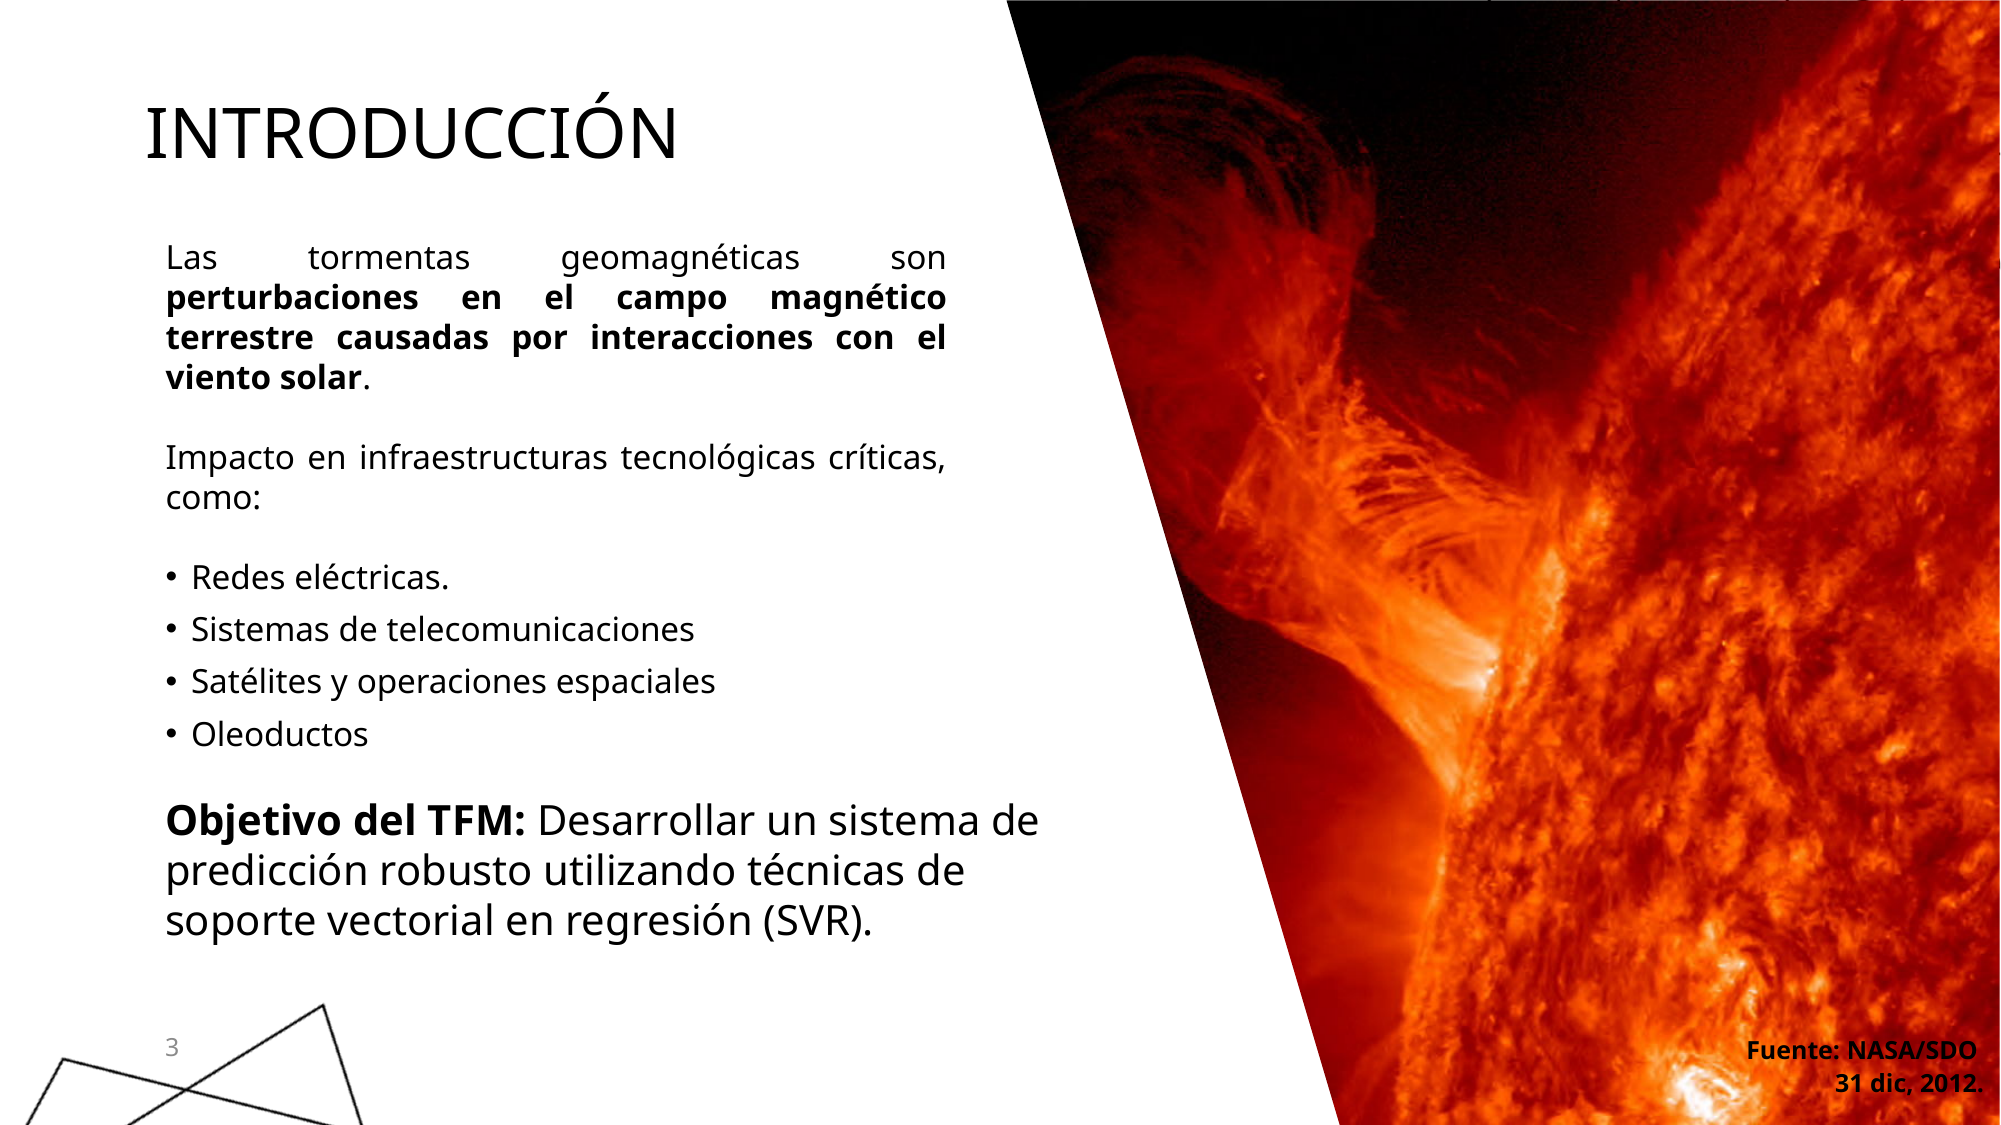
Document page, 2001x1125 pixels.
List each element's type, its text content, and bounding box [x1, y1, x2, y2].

picture [0, 976, 408, 1125]
slide_number 3 [150, 1024, 254, 1074]
text_box Objetivo del TFM: Desarrollar un sistema de predicción robusto utilizando técnicas de soporte vectorial en regresión (SVR). [150, 786, 1006, 952]
text_box Las tormentas geomagnéticas son perturbaciones en el campo magnético terrestre causadas por interacciones con el viento solar. Impacto en infraestructuras tecnológicas críticas, como: Redes eléctricas. Sistemas de telecomunicaciones Satélites y operaciones espaciales Oleoductos [150, 228, 964, 786]
picture [1006, 0, 2001, 1125]
title INTRODUCCIÓN [57, 56, 1006, 322]
